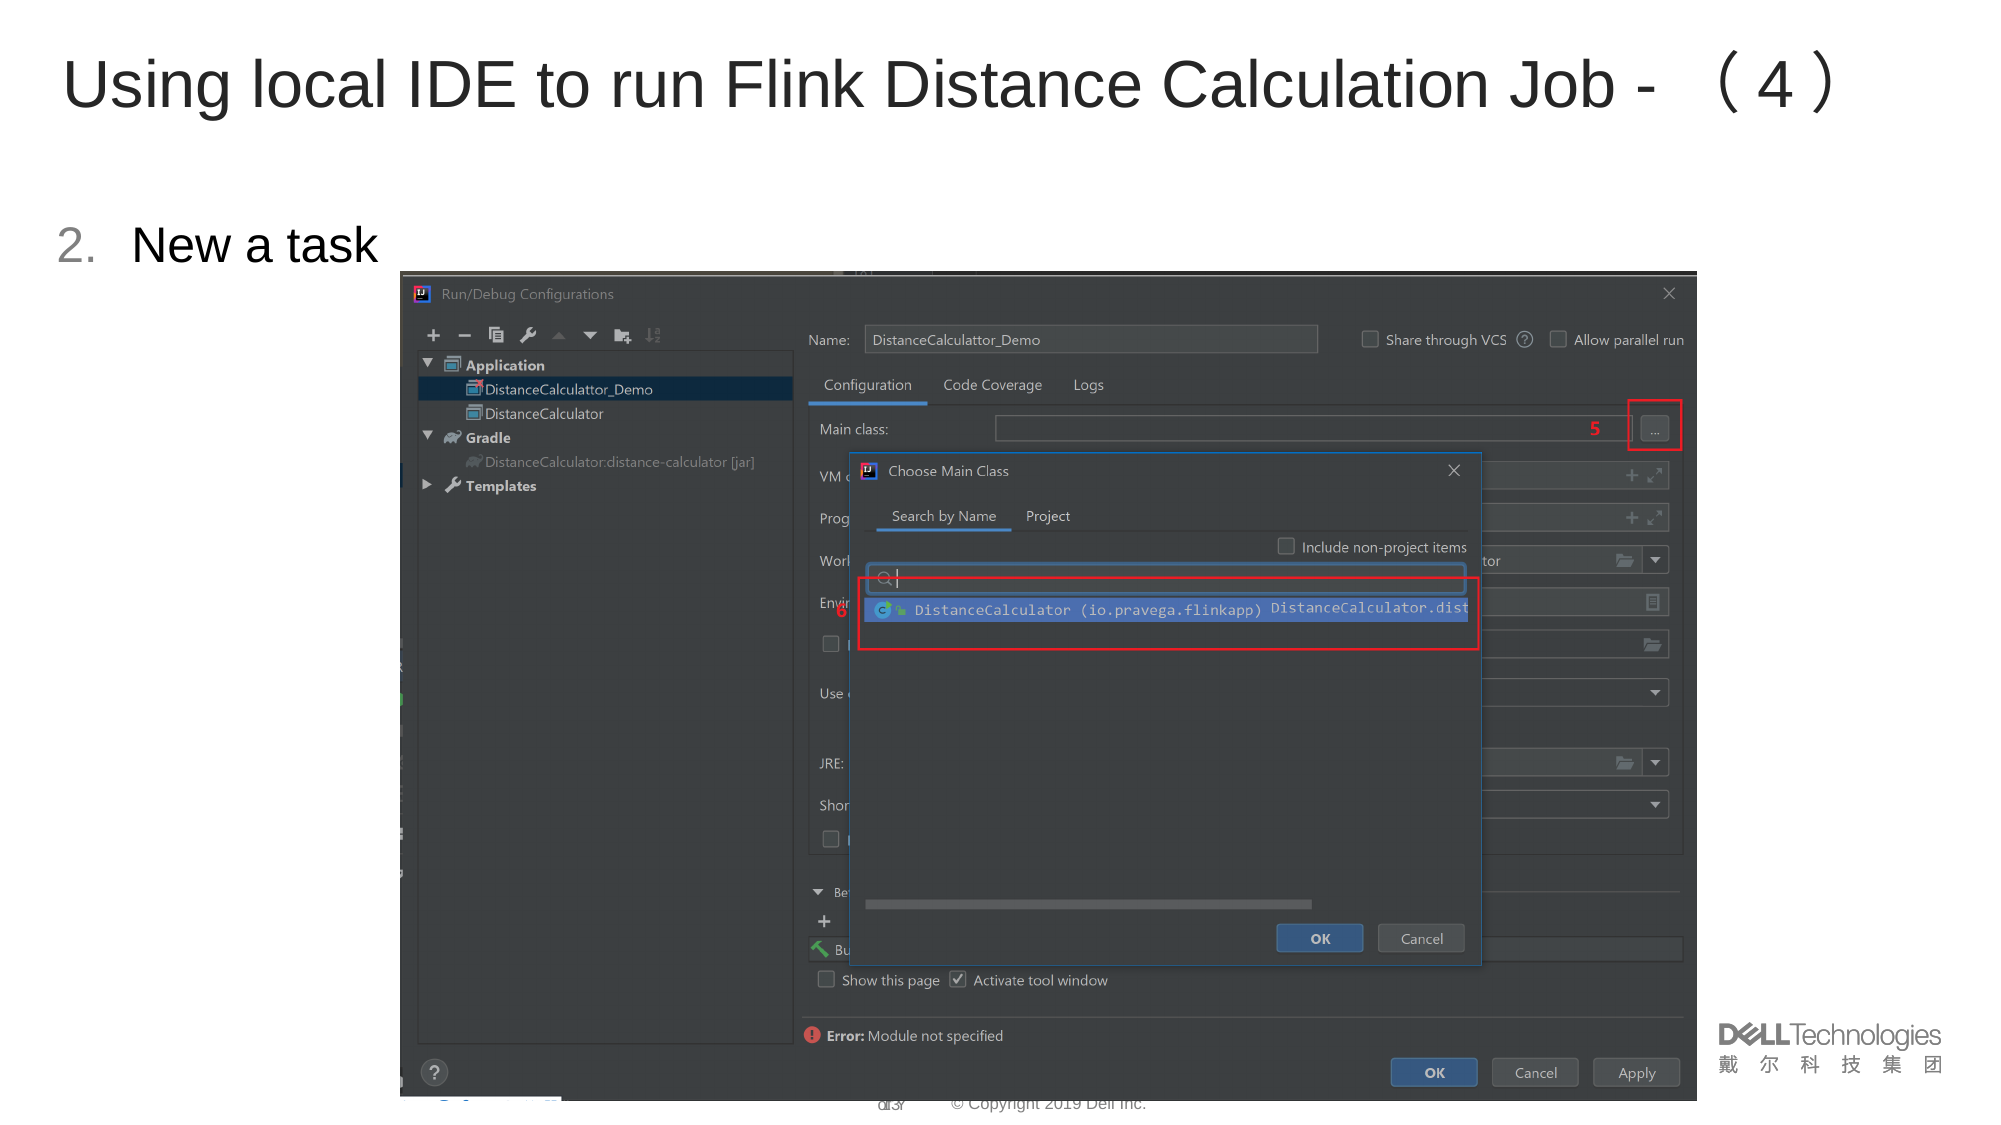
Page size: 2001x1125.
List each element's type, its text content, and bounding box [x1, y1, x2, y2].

list New a task [56, 212, 1932, 938]
title Using local IDE to run Flink Distance Calculation Job -（4） [62, 50, 1938, 123]
picture [400, 271, 2001, 1101]
